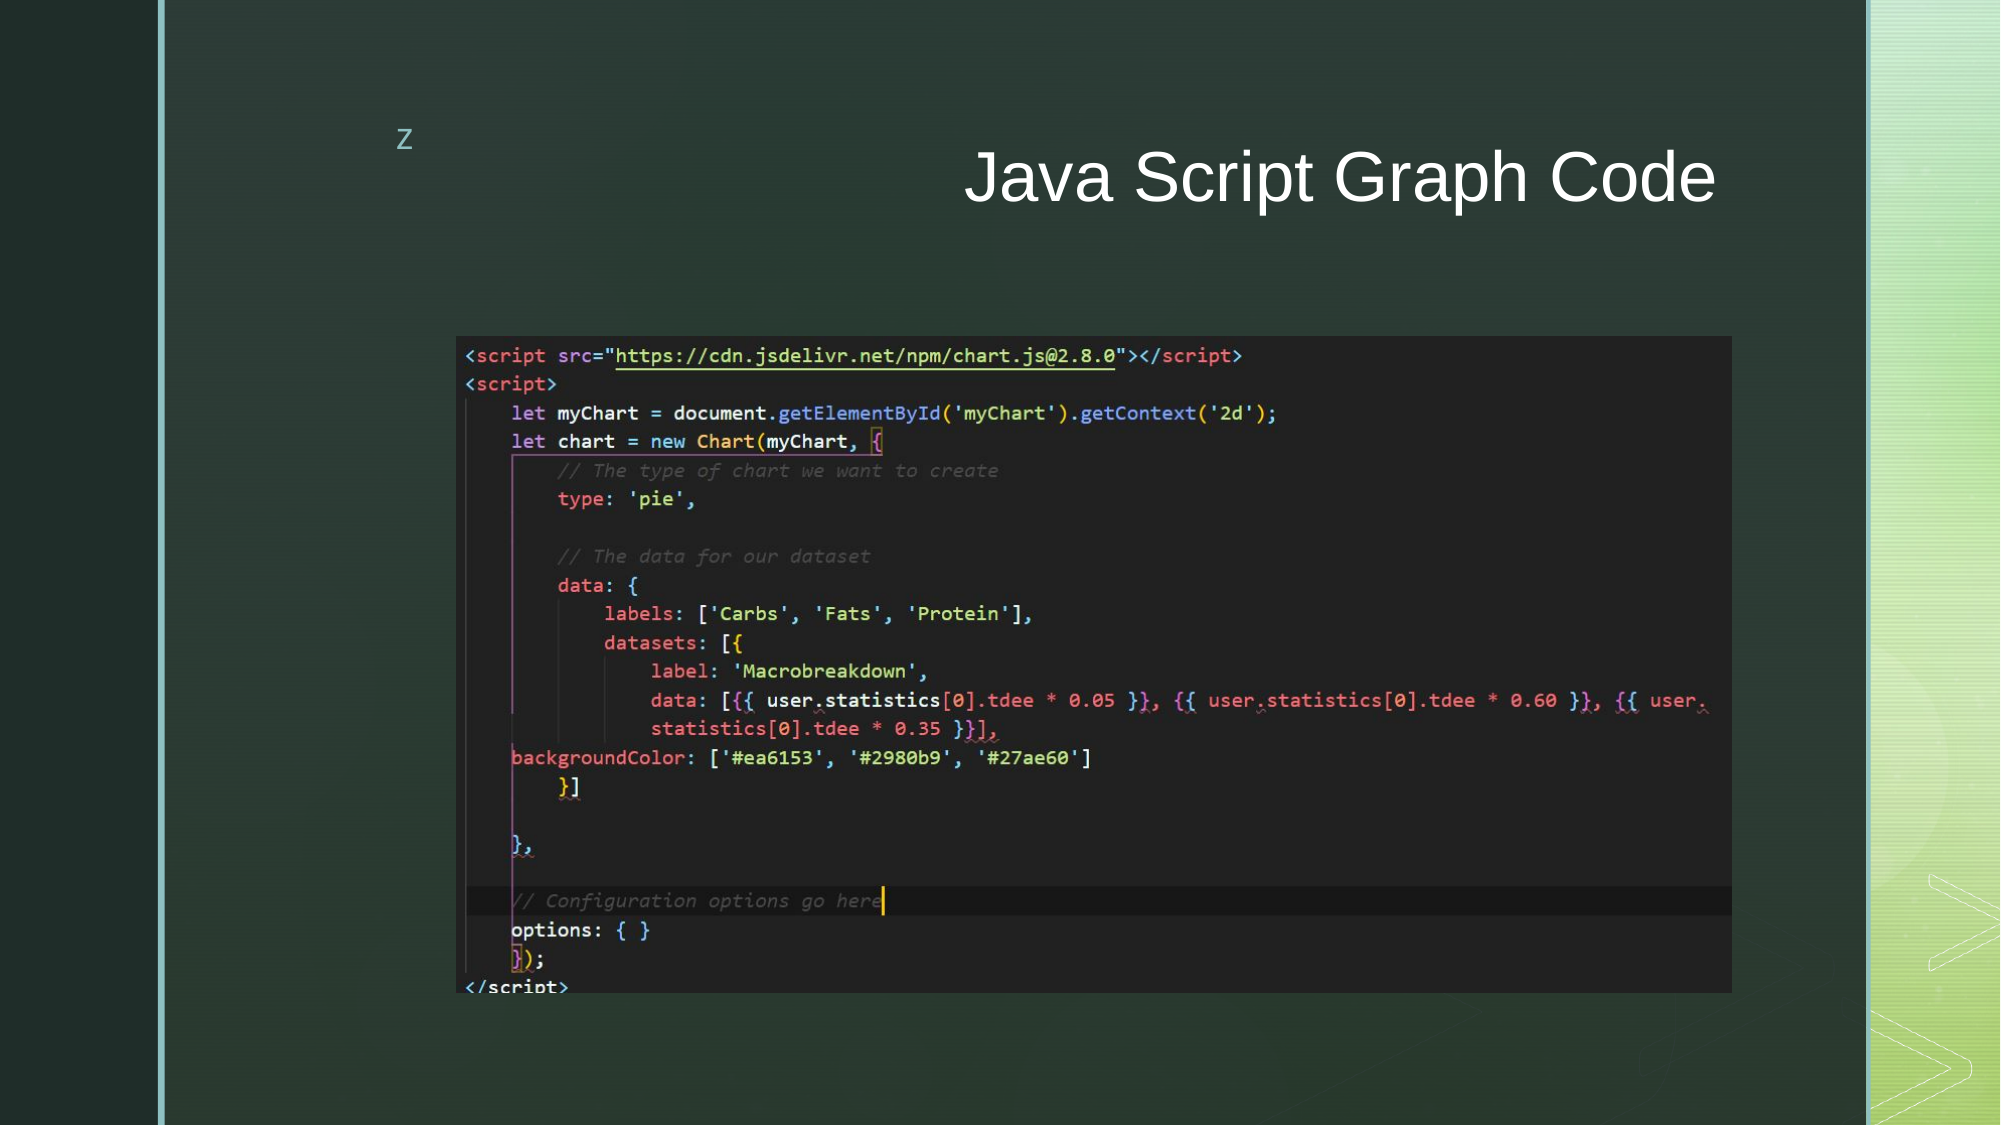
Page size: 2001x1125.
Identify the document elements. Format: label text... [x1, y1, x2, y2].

picture [1871, 0, 2001, 1125]
title Java Script Graph Code [428, 132, 1734, 310]
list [456, 336, 1733, 993]
